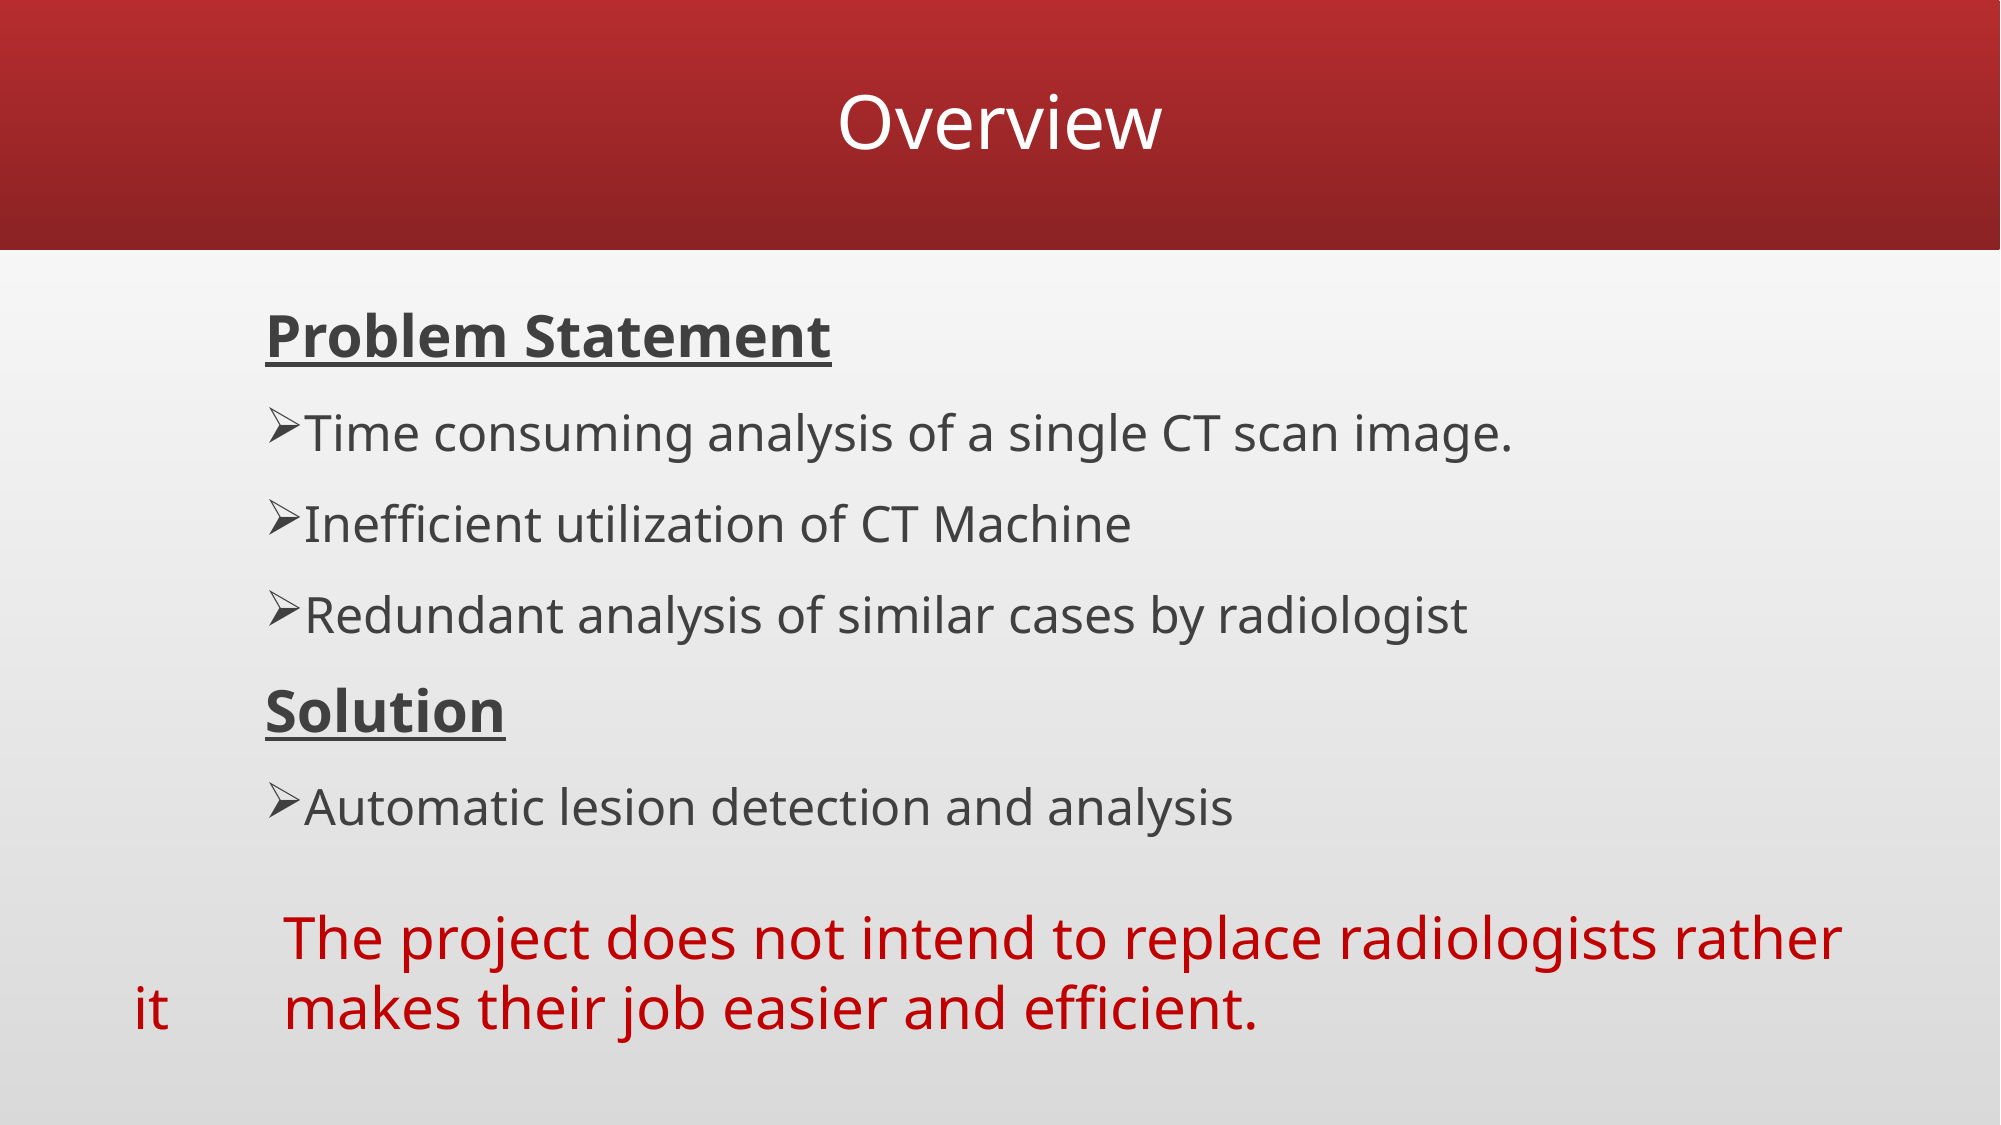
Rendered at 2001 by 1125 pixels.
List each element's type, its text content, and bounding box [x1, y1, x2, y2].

title Overview [174, 16, 1825, 234]
text_box The project does not intend to replace radiologists rather it makes their job easier and efficient. [118, 893, 1882, 1049]
list Problem Statement Time consuming analysis of a single CT scan image. Inefficient utilization of CT Machine Redundant analysis of similar cases by radiologist Solution Automatic lesion detection and analysis [249, 299, 1750, 893]
